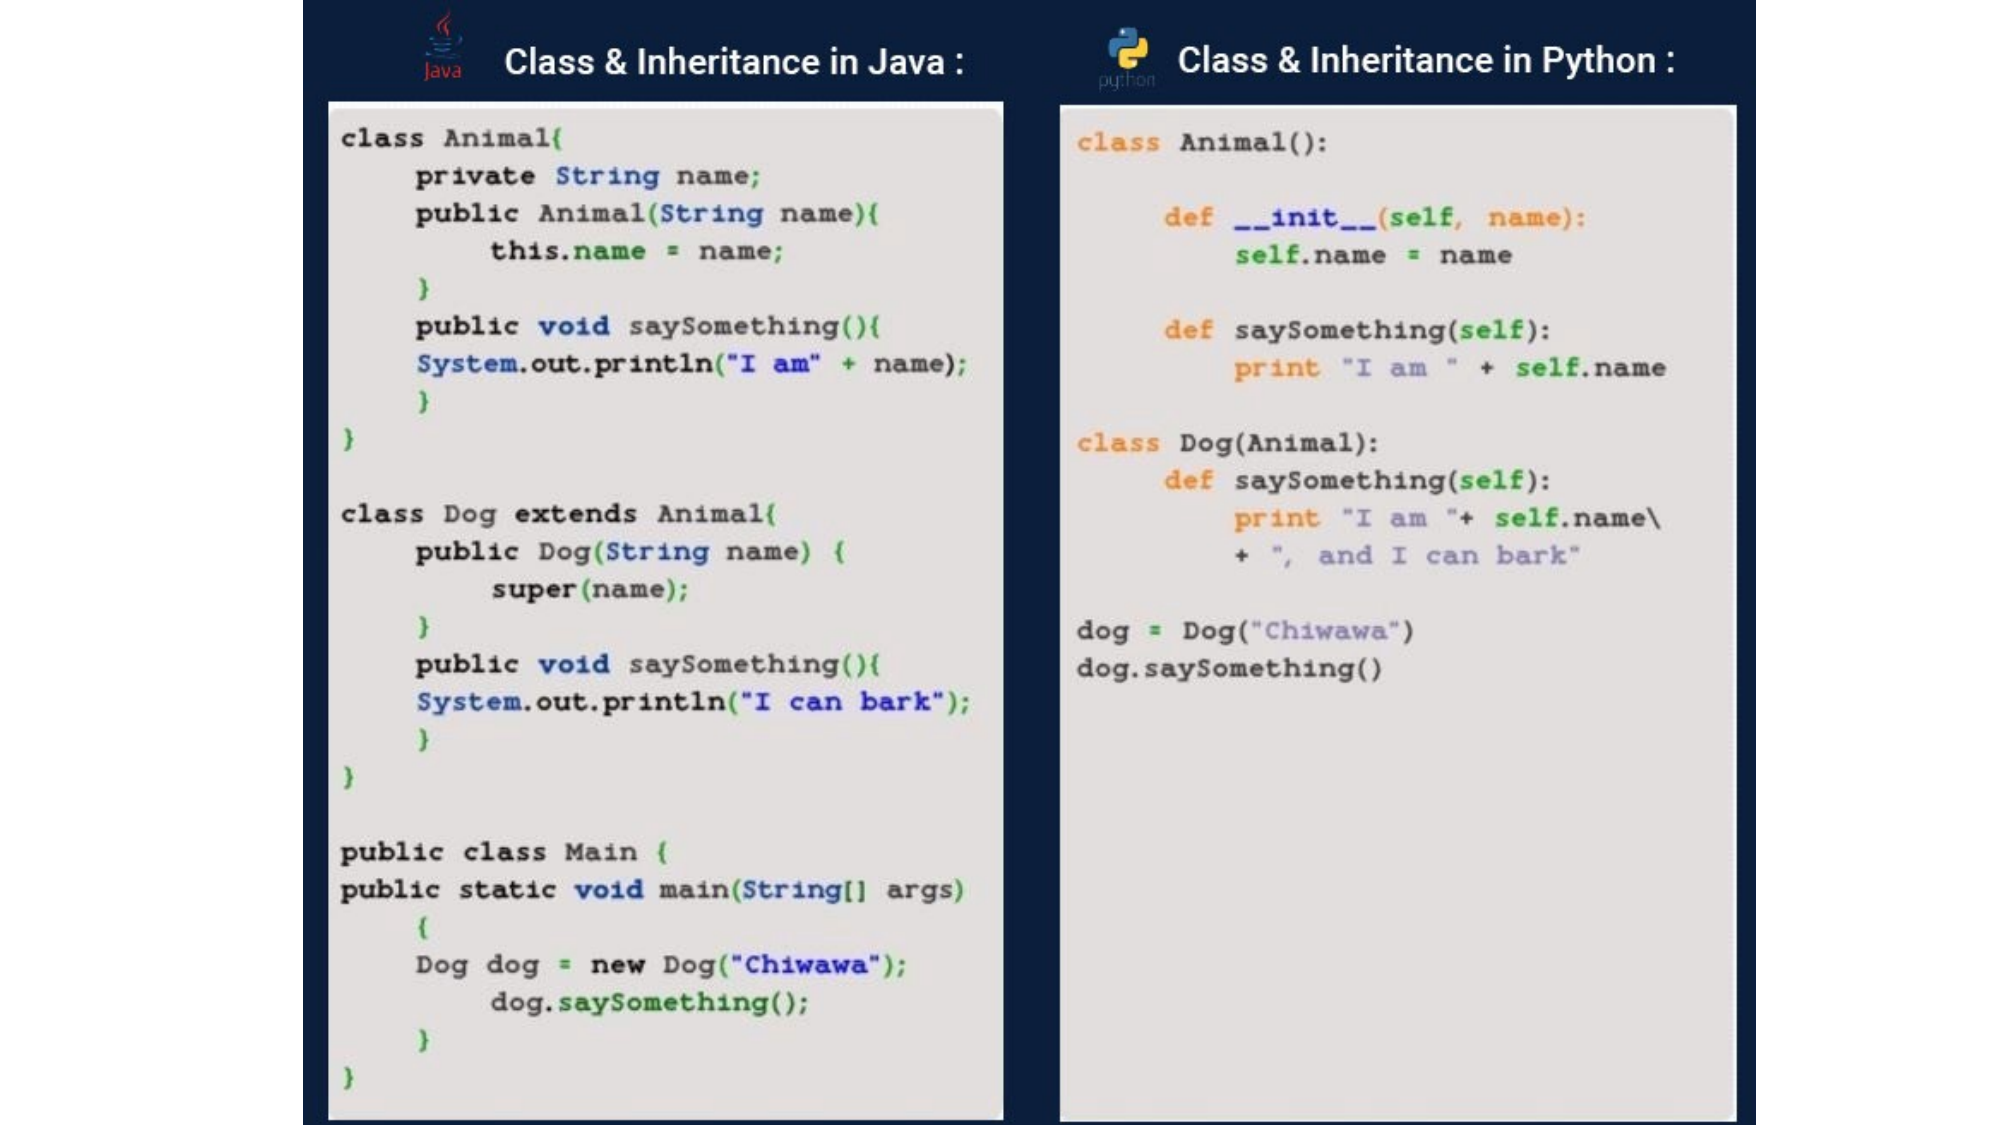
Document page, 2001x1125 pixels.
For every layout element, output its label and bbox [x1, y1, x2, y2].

list [302, 0, 1757, 1125]
